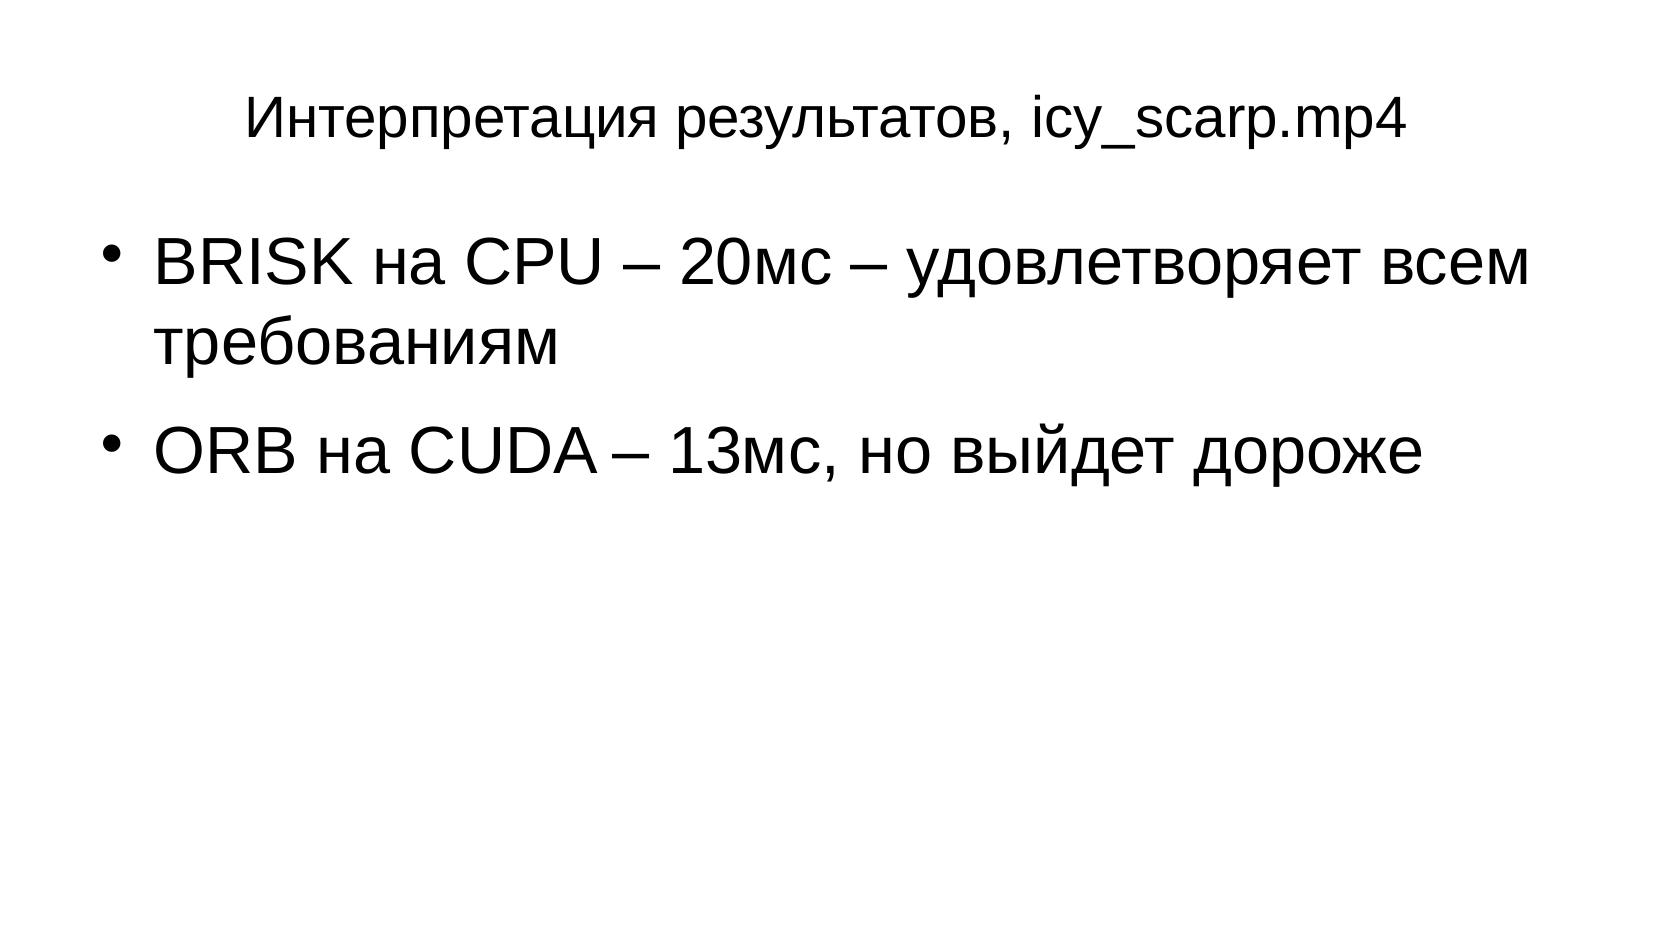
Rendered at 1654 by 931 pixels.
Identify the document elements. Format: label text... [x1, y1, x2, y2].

text_box Интерпретация результатов, icy_scarp.mp4 [82, 37, 1571, 192]
text_box BRISK на CPU – 20мс – удовлетворяет всем требованиям ORB на CUDA – 13мс, но выйдет дороже [82, 217, 1571, 757]
